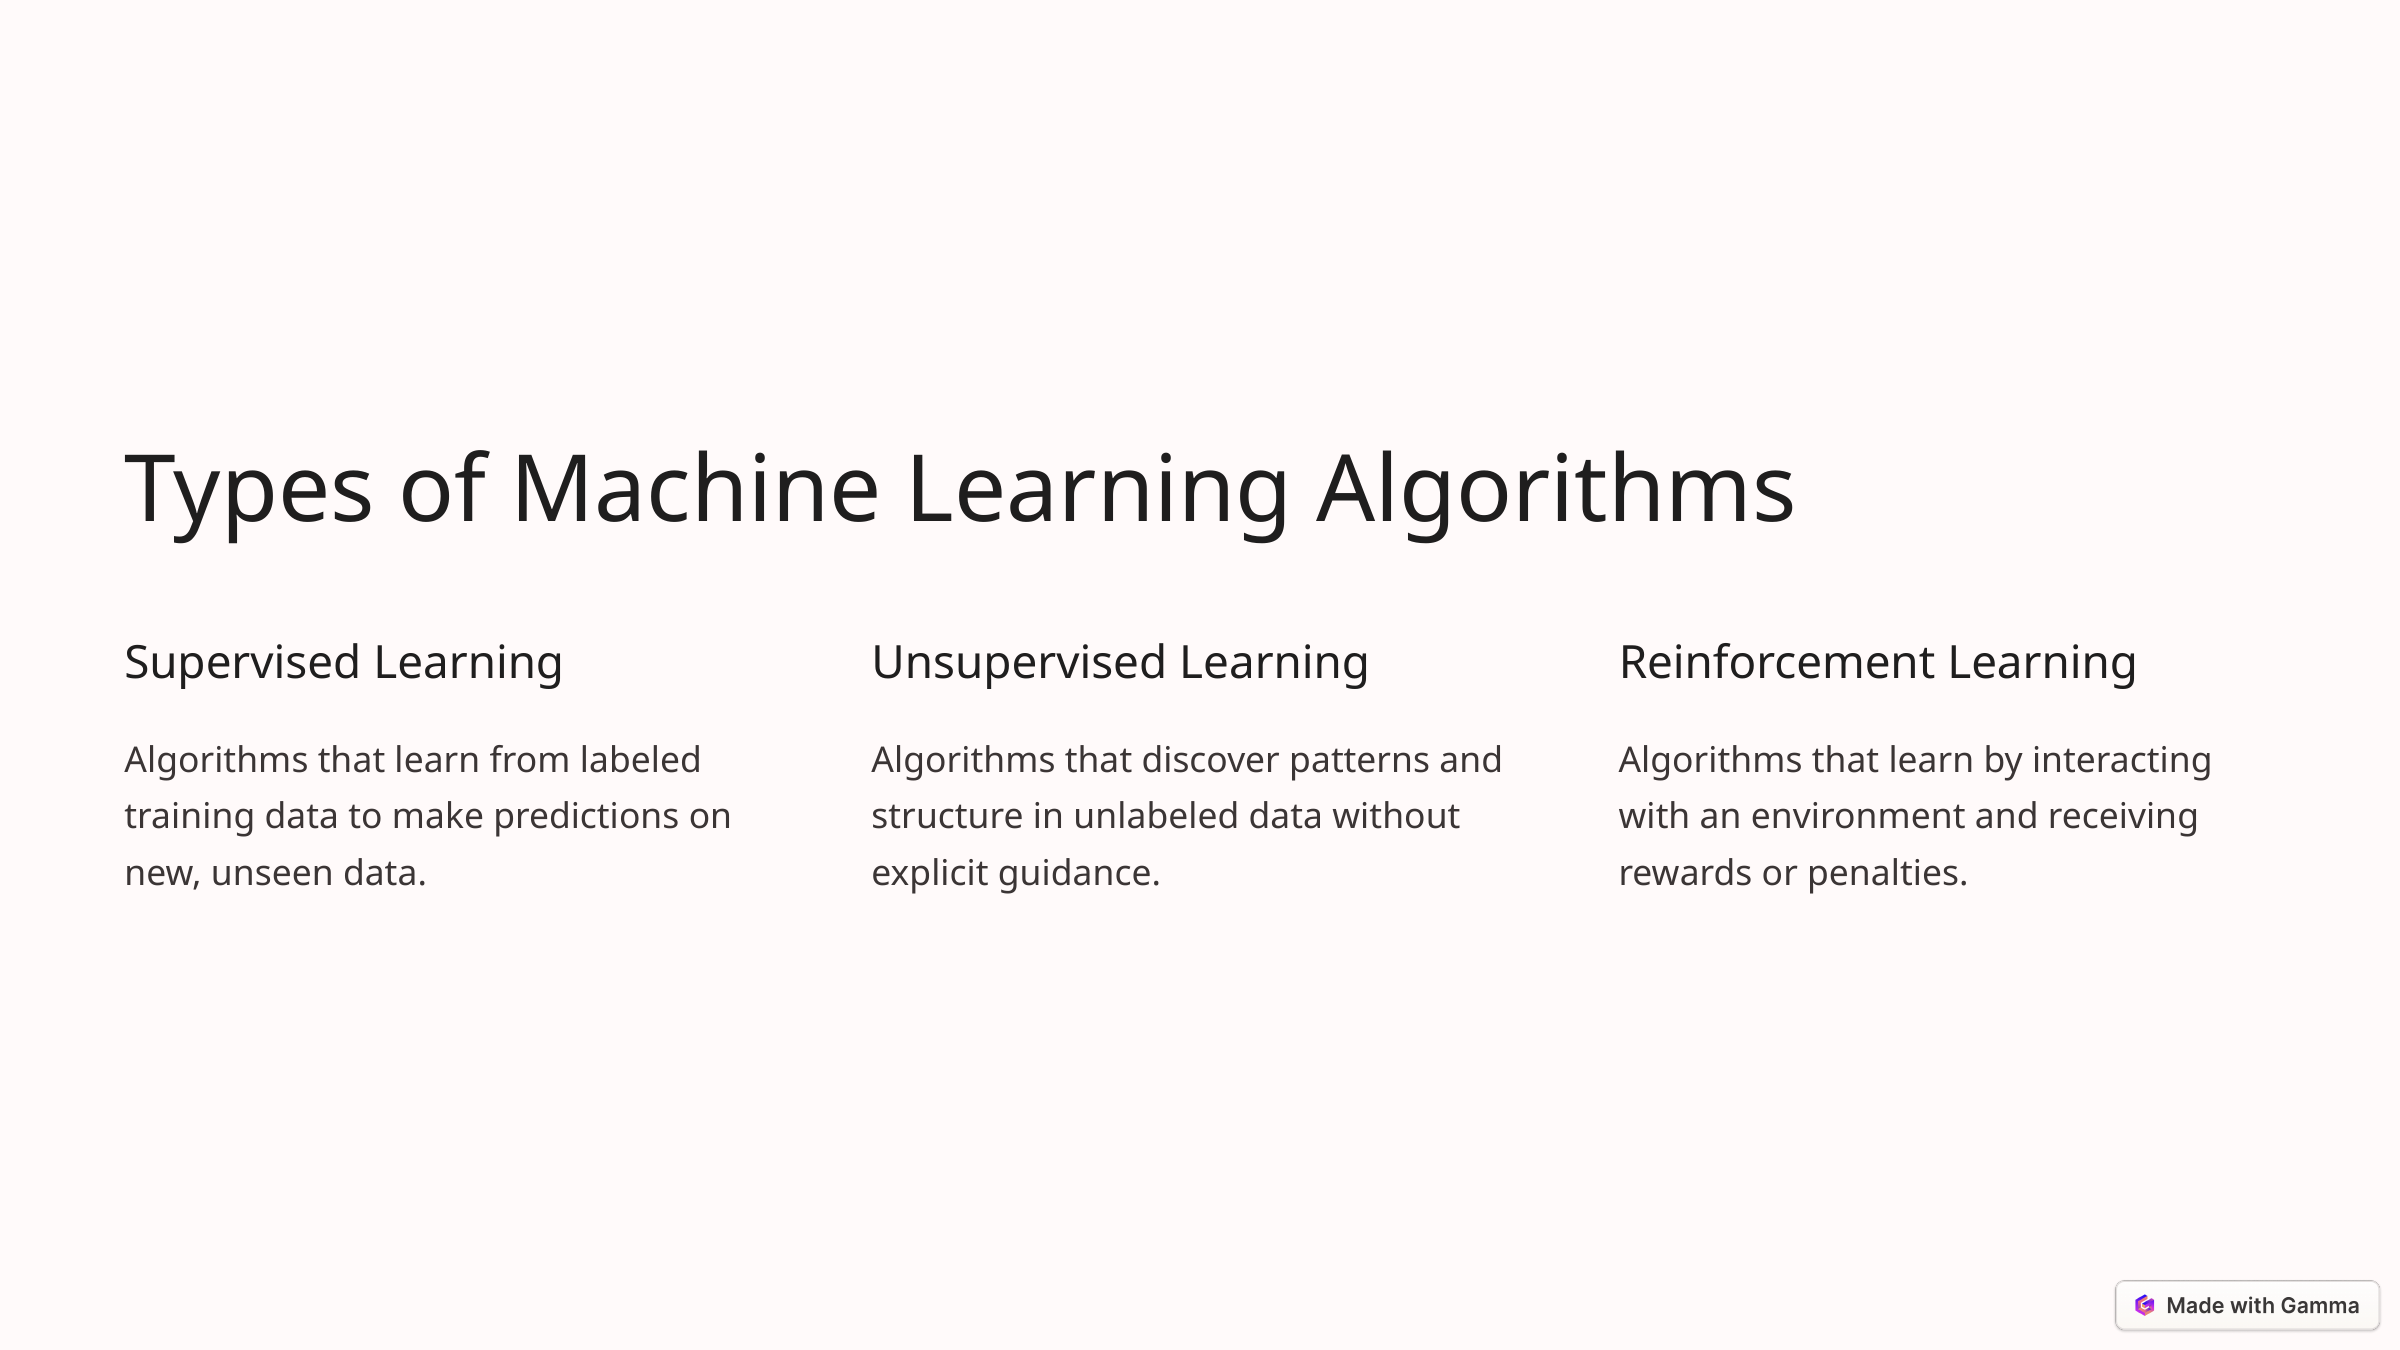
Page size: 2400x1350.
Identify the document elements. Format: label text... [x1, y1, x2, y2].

text_box Algorithms that learn from labeled training data to make predictions on new, unseen data. [124, 723, 784, 895]
text_box Reinforcement Learning [1618, 629, 2195, 688]
text_box Unsupervised Learning [871, 629, 1417, 688]
text_box Algorithms that discover patterns and structure in unlabeled data without explicit guidance. [871, 723, 1531, 895]
text_box Supervised Learning [124, 629, 610, 688]
picture [2106, 1271, 2389, 1339]
text_box Algorithms that learn by interacting with an environment and receiving rewards or penalties. [1618, 723, 2278, 895]
text_box Types of Machine Learning Algorithms [124, 423, 1949, 541]
